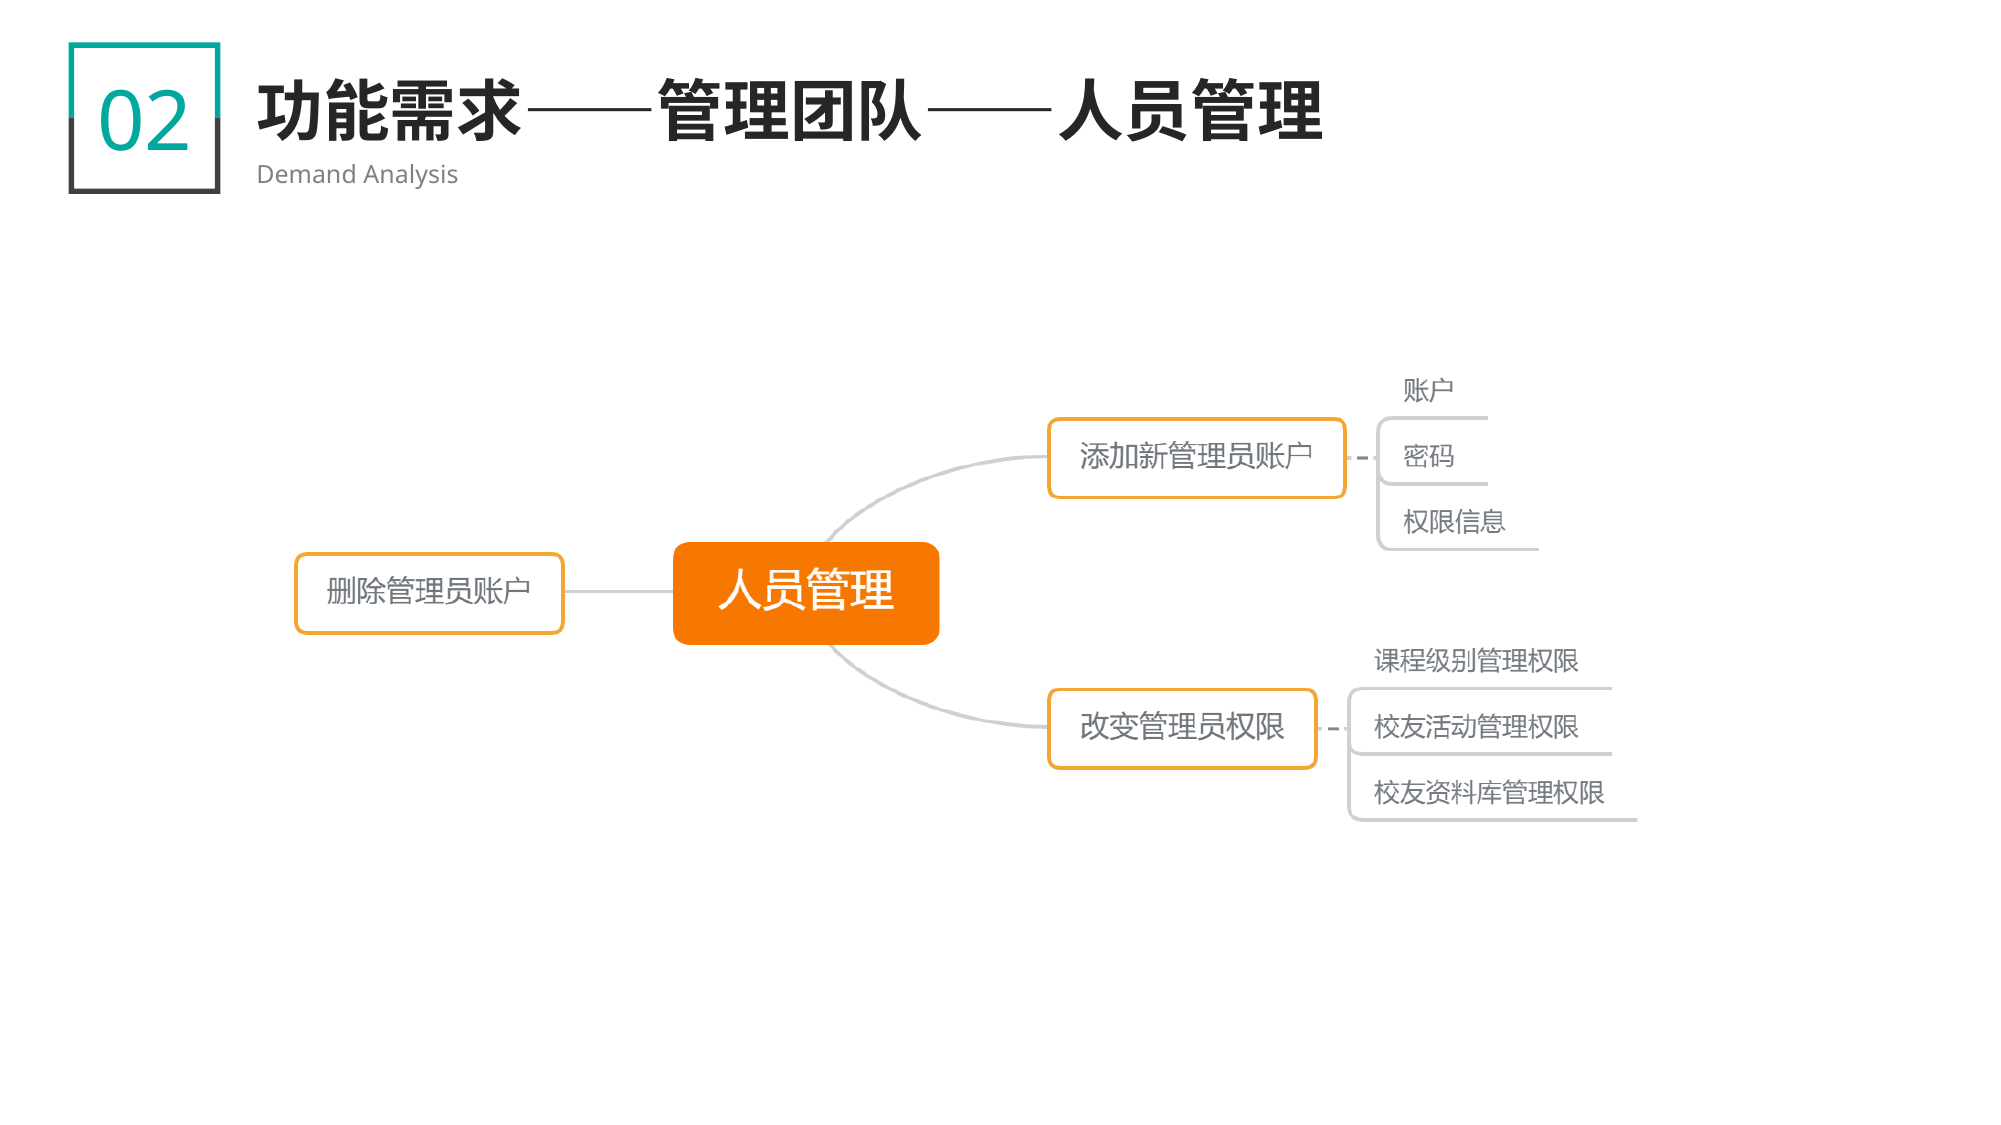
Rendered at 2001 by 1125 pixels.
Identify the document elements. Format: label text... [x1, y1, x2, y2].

picture [241, 286, 1754, 900]
text_box 02 [68, 60, 221, 175]
text_box [68, 41, 221, 60]
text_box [241, 60, 1557, 195]
text_box [68, 175, 221, 195]
